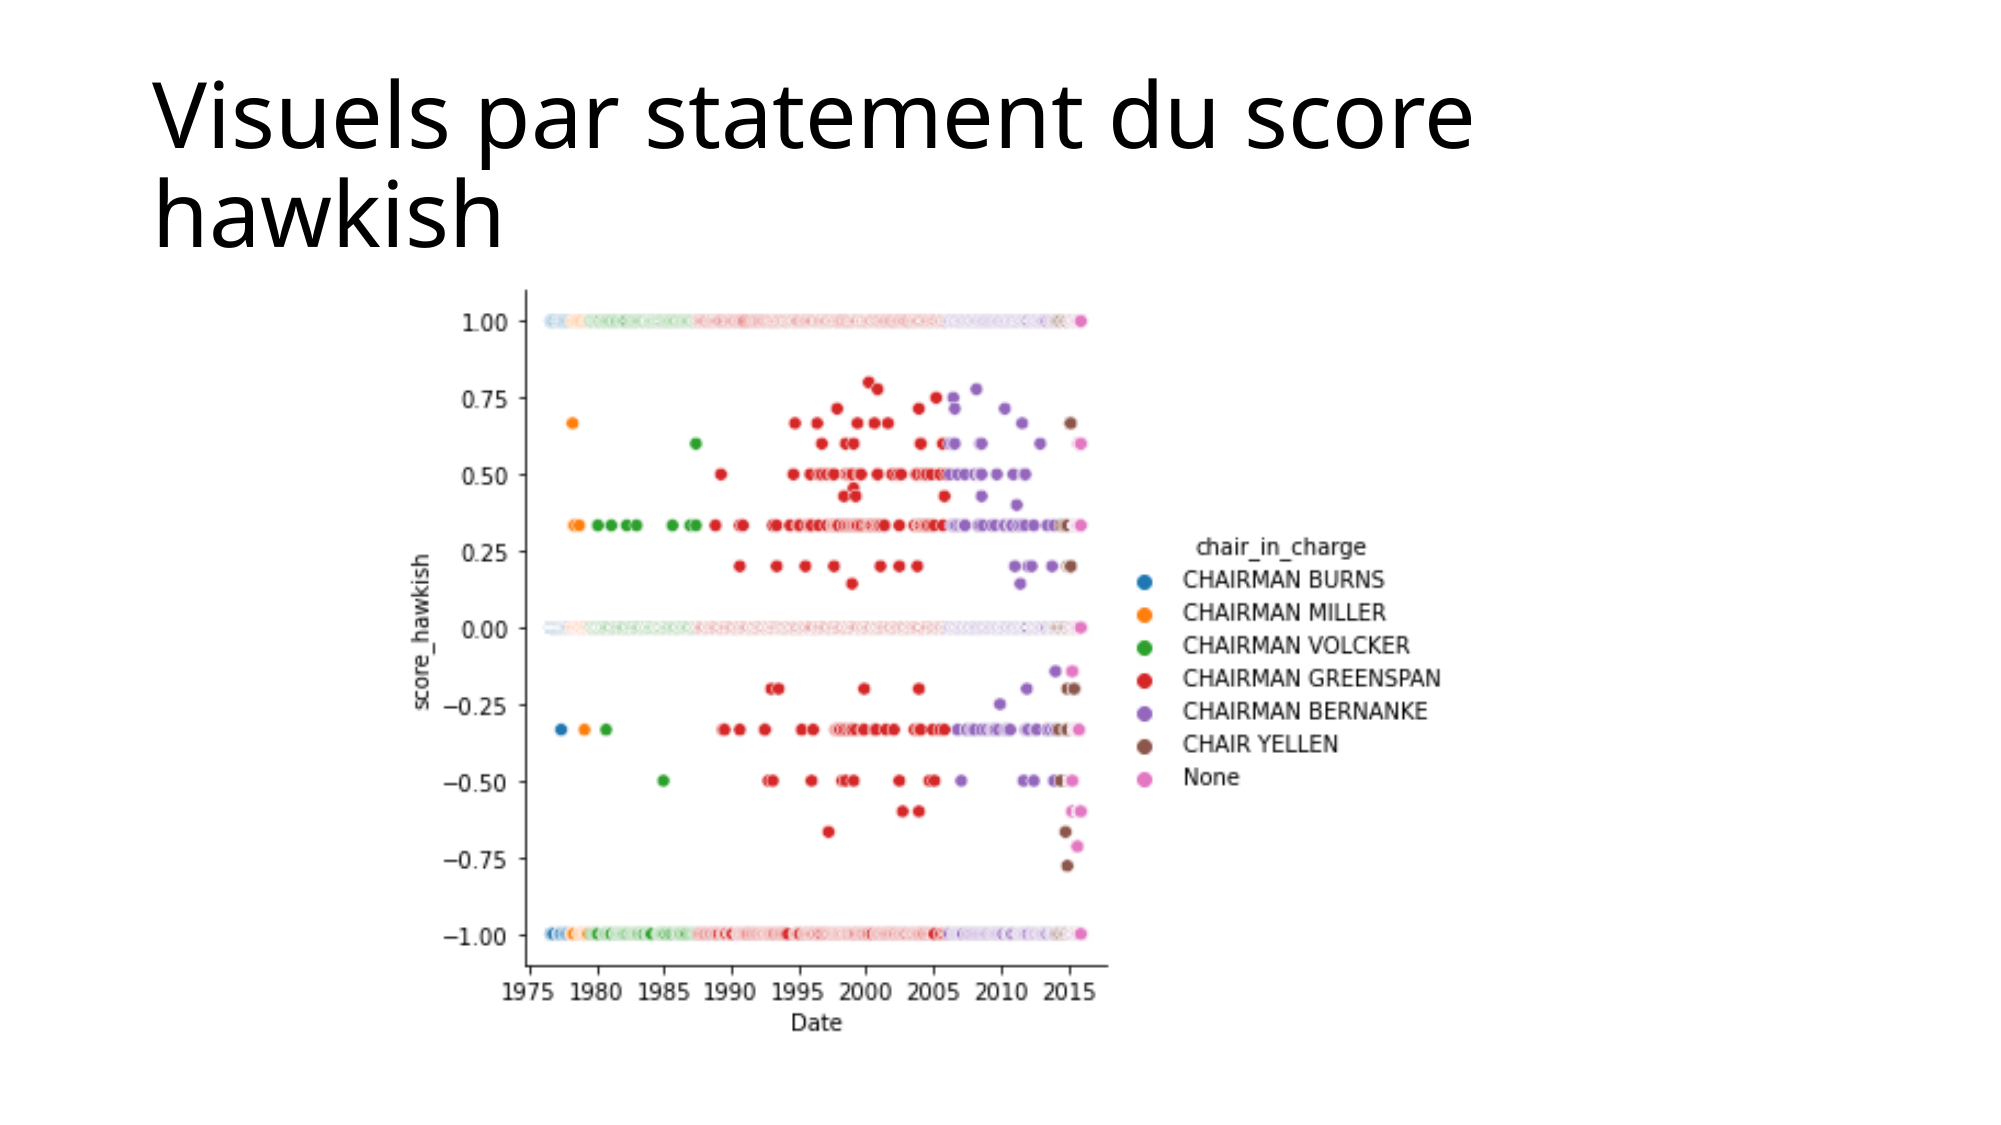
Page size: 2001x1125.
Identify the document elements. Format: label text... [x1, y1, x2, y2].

title Visuels par statement du score hawkish [137, 59, 1863, 278]
picture [394, 277, 1460, 1049]
